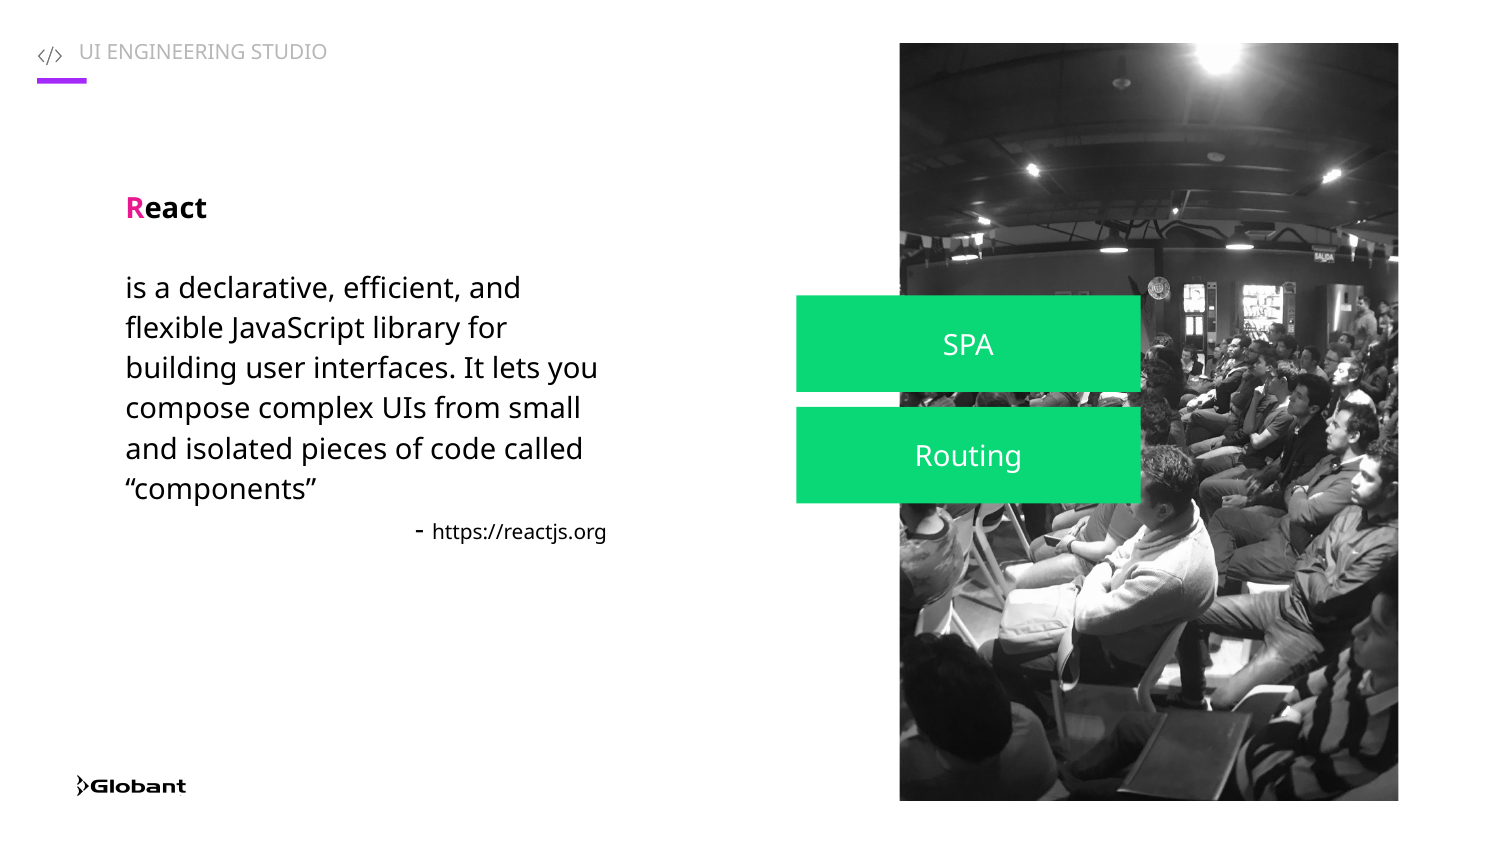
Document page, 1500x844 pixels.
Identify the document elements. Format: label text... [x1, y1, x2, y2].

text_box UI ENGINEERING STUDIO [64, 29, 632, 69]
picture [76, 775, 186, 796]
text_box SPA [796, 295, 894, 392]
text_box Routing [796, 406, 894, 504]
text_box [37, 78, 87, 84]
text_box React is a declarative, efficient, and flexible JavaScript library for building user interfaces. It lets you compose complex UIs from small and isolated pieces of code called “components” - https://reactjs.org [110, 168, 622, 758]
picture [36, 45, 63, 66]
picture [899, 43, 1399, 801]
